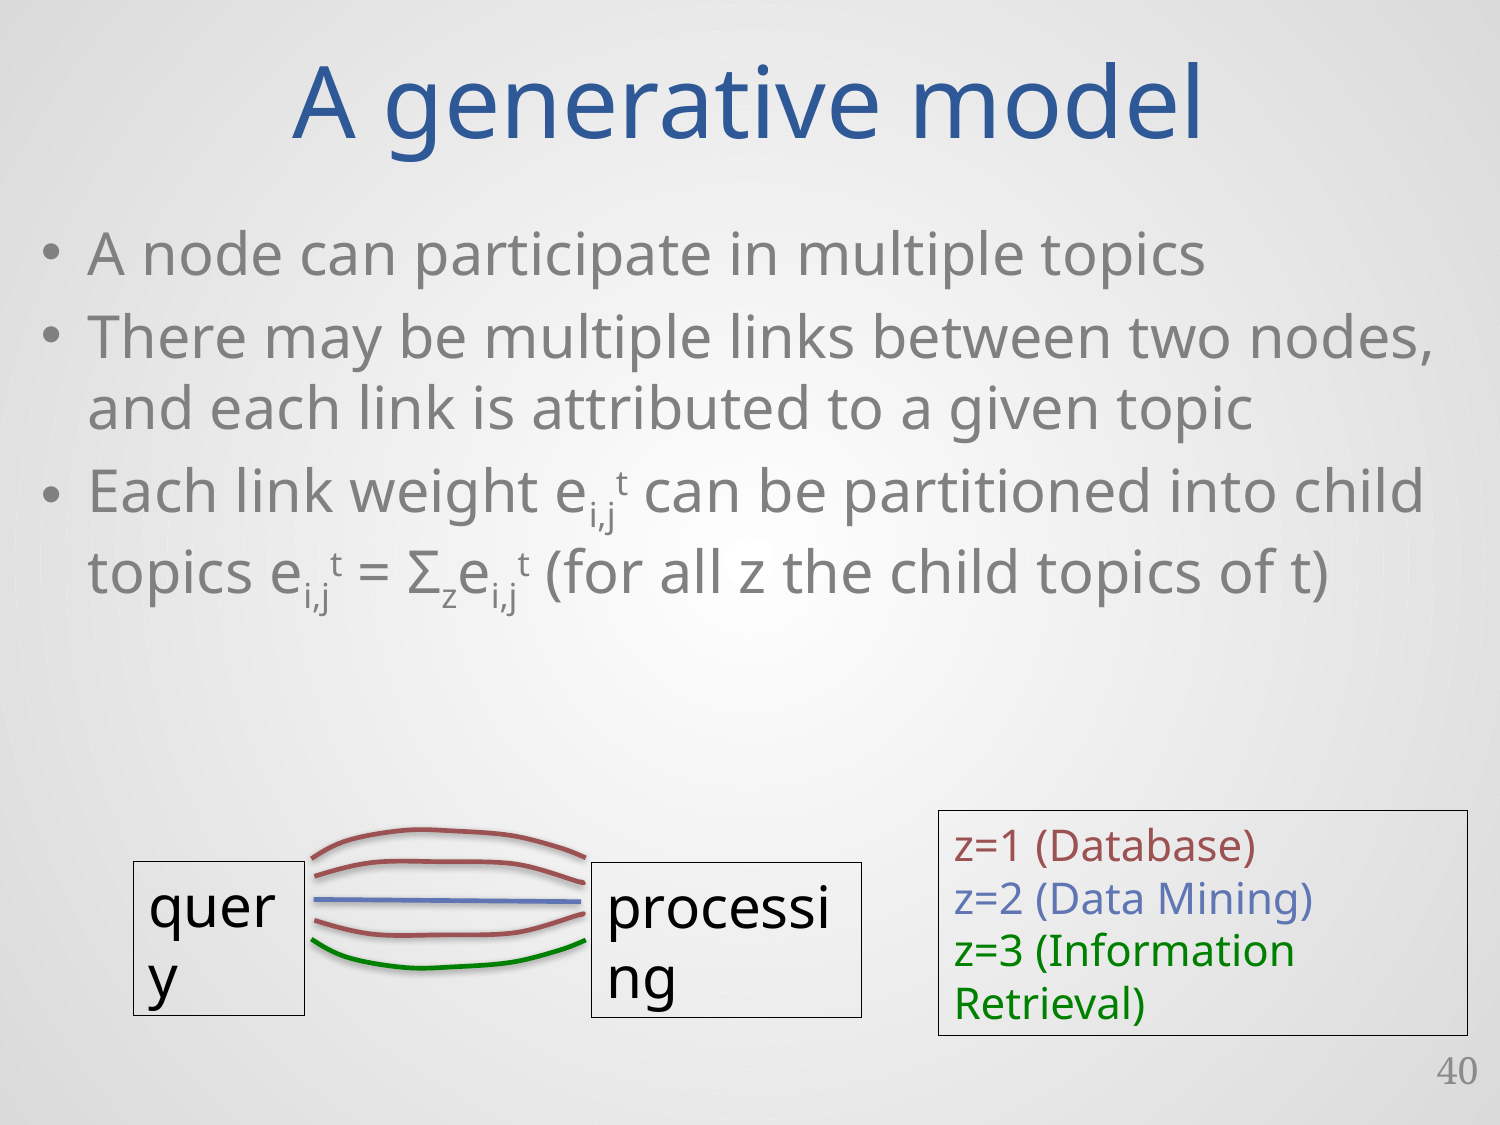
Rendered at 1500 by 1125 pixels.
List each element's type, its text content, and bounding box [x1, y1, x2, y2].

text_box [310, 827, 587, 861]
slide_number 40 [1401, 1042, 1494, 1103]
text_box processing [591, 862, 862, 1018]
text_box [313, 911, 586, 937]
title A generative model [75, 0, 1425, 167]
list A node can participate in multiple topics There may be multiple links between two nodes, and each link is attributed to a given topic Each link weight ei,jt can be partitioned into child topics ei,jt = Σzei,jt (for all z the child topics of t) [25, 208, 1468, 738]
text_box query [133, 861, 305, 1016]
text_box [313, 865, 586, 886]
text_box [310, 937, 587, 971]
text_box z=1 (Database) z=2 (Data Mining) z=3 (Information Retrieval) [938, 810, 1468, 1036]
